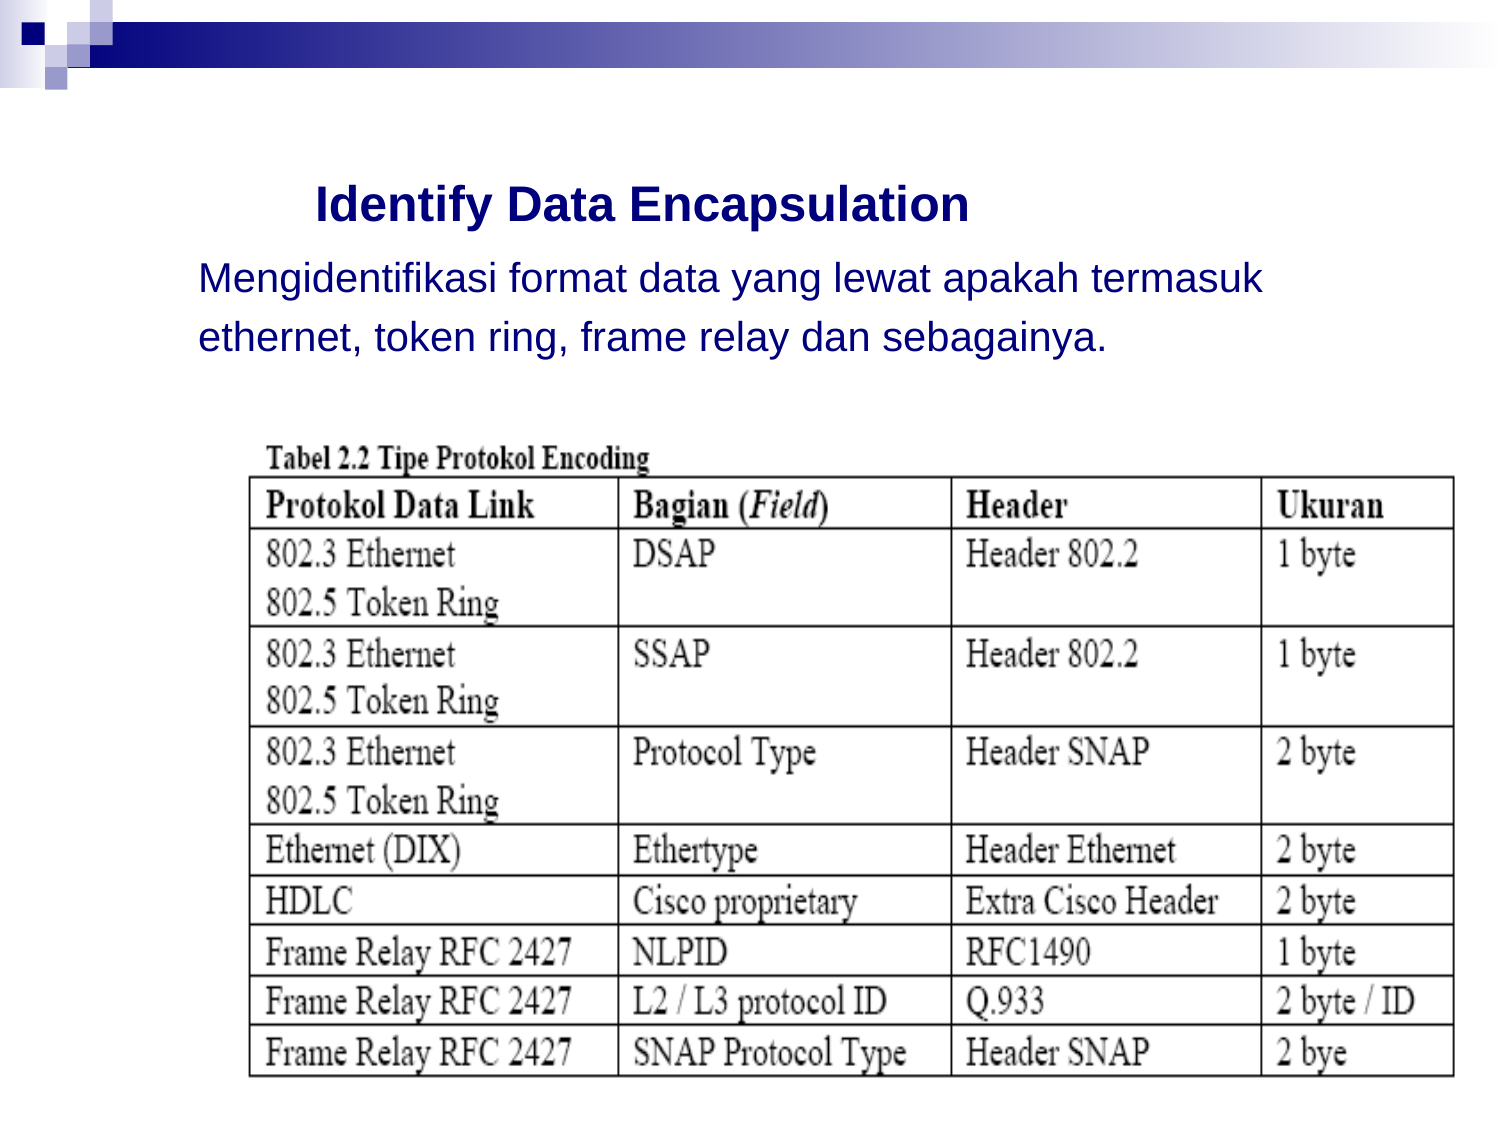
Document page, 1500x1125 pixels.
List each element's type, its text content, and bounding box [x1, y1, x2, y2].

list Mengidentifikasi format data yang lewat apakah termasuk ethernet, token ring, frame relay dan sebagainya. [183, 243, 1459, 398]
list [241, 443, 1471, 1095]
title Identify Data Encapsulation [300, 160, 1388, 242]
